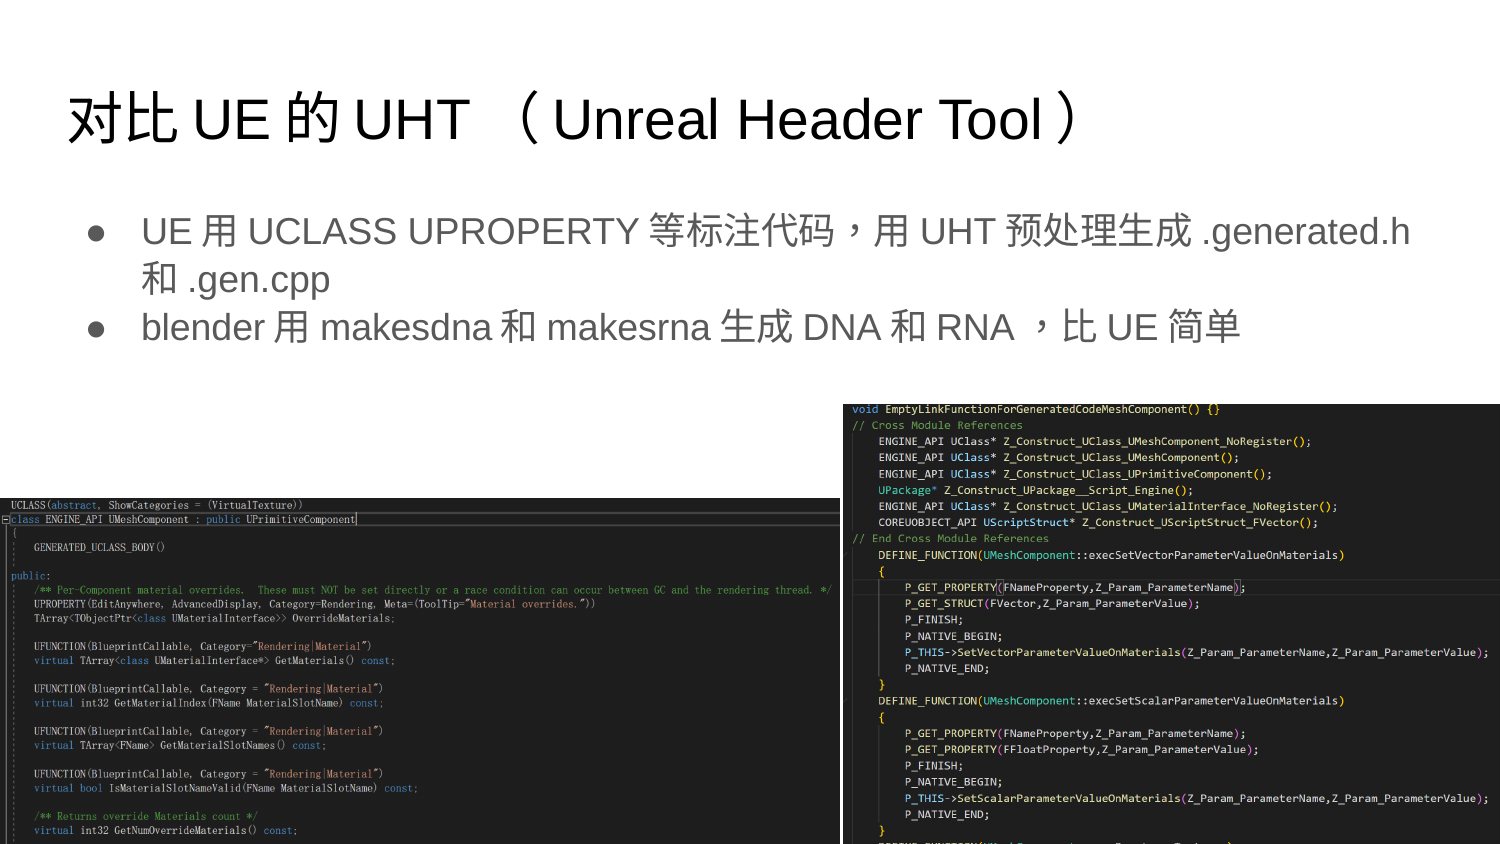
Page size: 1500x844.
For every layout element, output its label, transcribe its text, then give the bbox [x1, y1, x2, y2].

list UE用UCLASS UPROPERTY等标注代码，用UHT预处理生成.generated.h和.gen.cpp blender用makesdna和makesrna生成DNA和RNA，比UE简单 [51, 189, 1449, 496]
picture [843, 404, 1500, 844]
title 对比UE的UHT（Unreal Header Tool） [51, 72, 1449, 167]
picture [0, 497, 840, 844]
